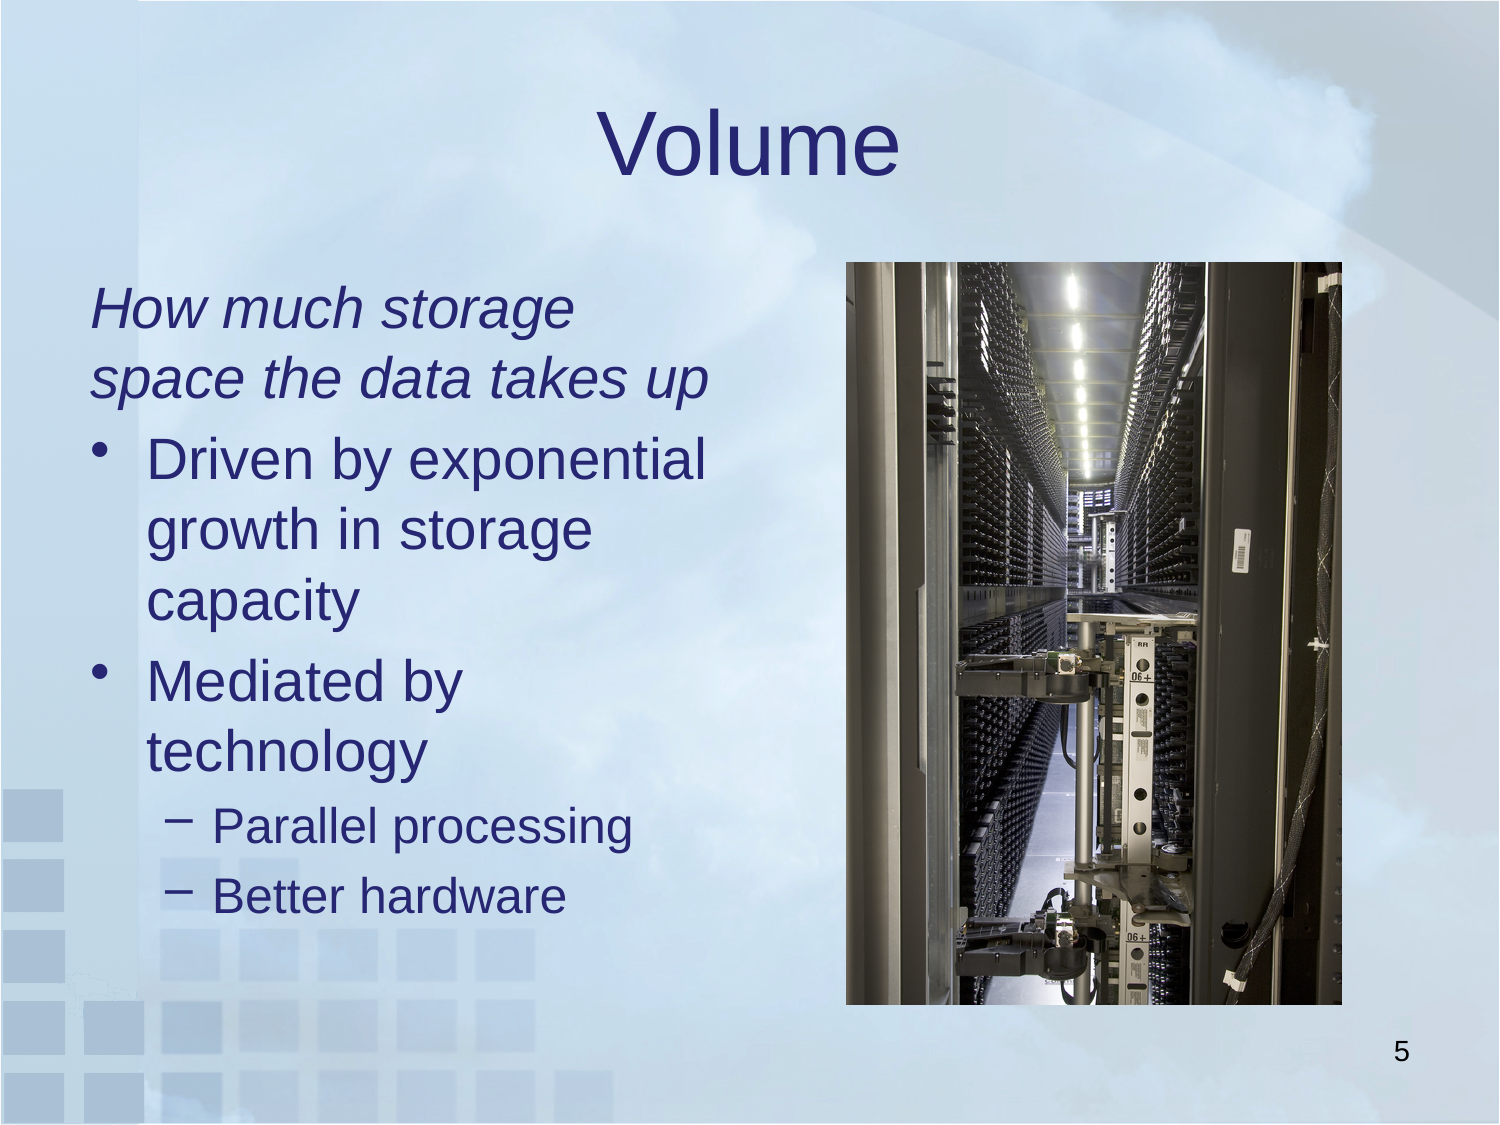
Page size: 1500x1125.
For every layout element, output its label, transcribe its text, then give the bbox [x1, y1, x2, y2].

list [846, 262, 1342, 1006]
slide_number 5 [1074, 1024, 1426, 1103]
title Volume [74, 44, 1426, 233]
list How much storage space the data takes up Driven by exponential growth in storage capacity Mediated by technology Parallel processing Better hardware [74, 262, 738, 1006]
picture [0, 0, 1500, 1125]
